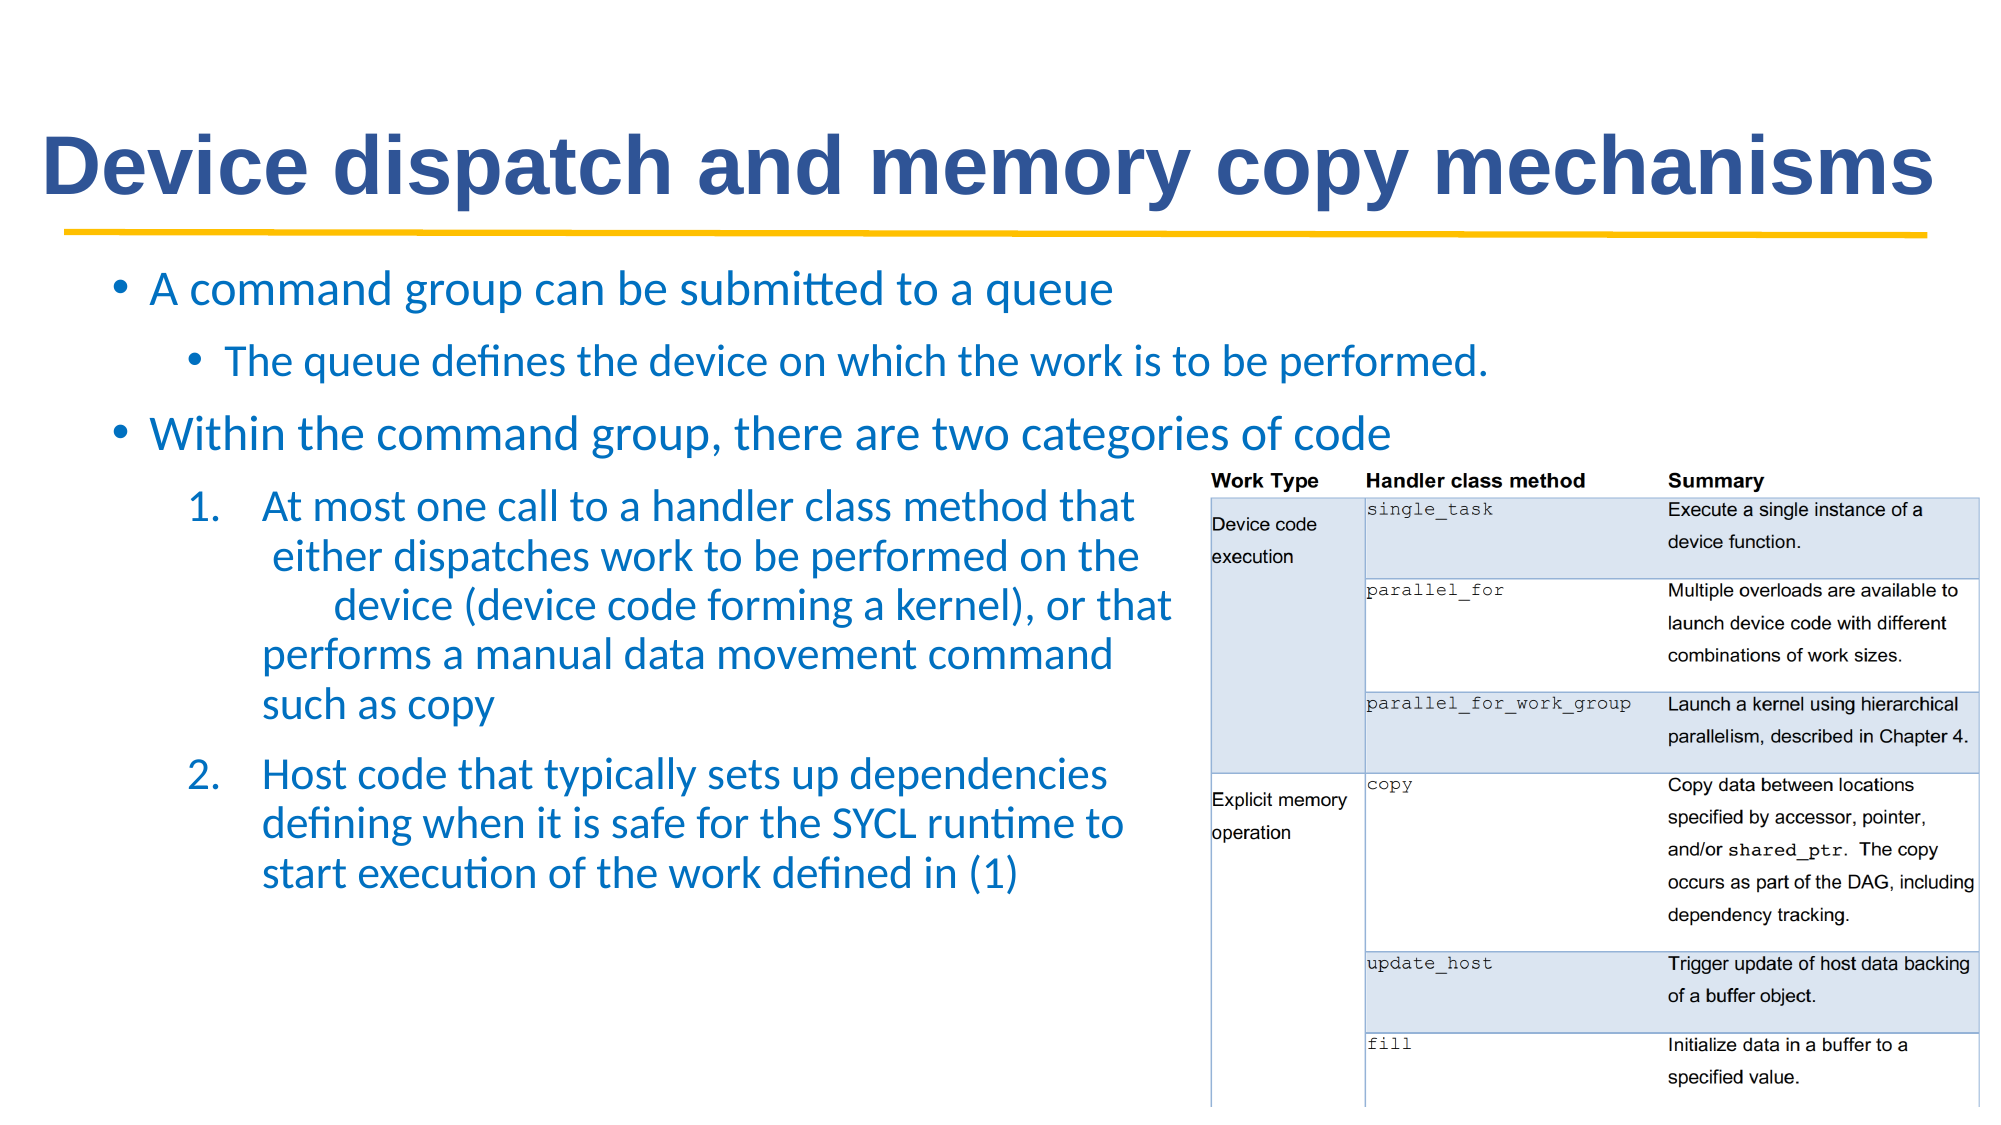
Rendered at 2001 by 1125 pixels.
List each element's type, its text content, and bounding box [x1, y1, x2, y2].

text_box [63, 231, 1928, 236]
list A command group can be submitted to a queue The queue defines the device on which the work is to be performed. Within the command group, there are two categories of code At most one call to a handler class method that either dispatches work to be performed on the device (device code forming a kernel), or that performs a manual data movement command such as copy Host code that typically sets up dependencies defining when it is safe for the SYCL runtime to start execution of the work defined in (1) [96, 254, 1822, 969]
title Device dispatch and memory copy mechanisms [26, 58, 1974, 277]
picture [1199, 468, 1989, 1107]
